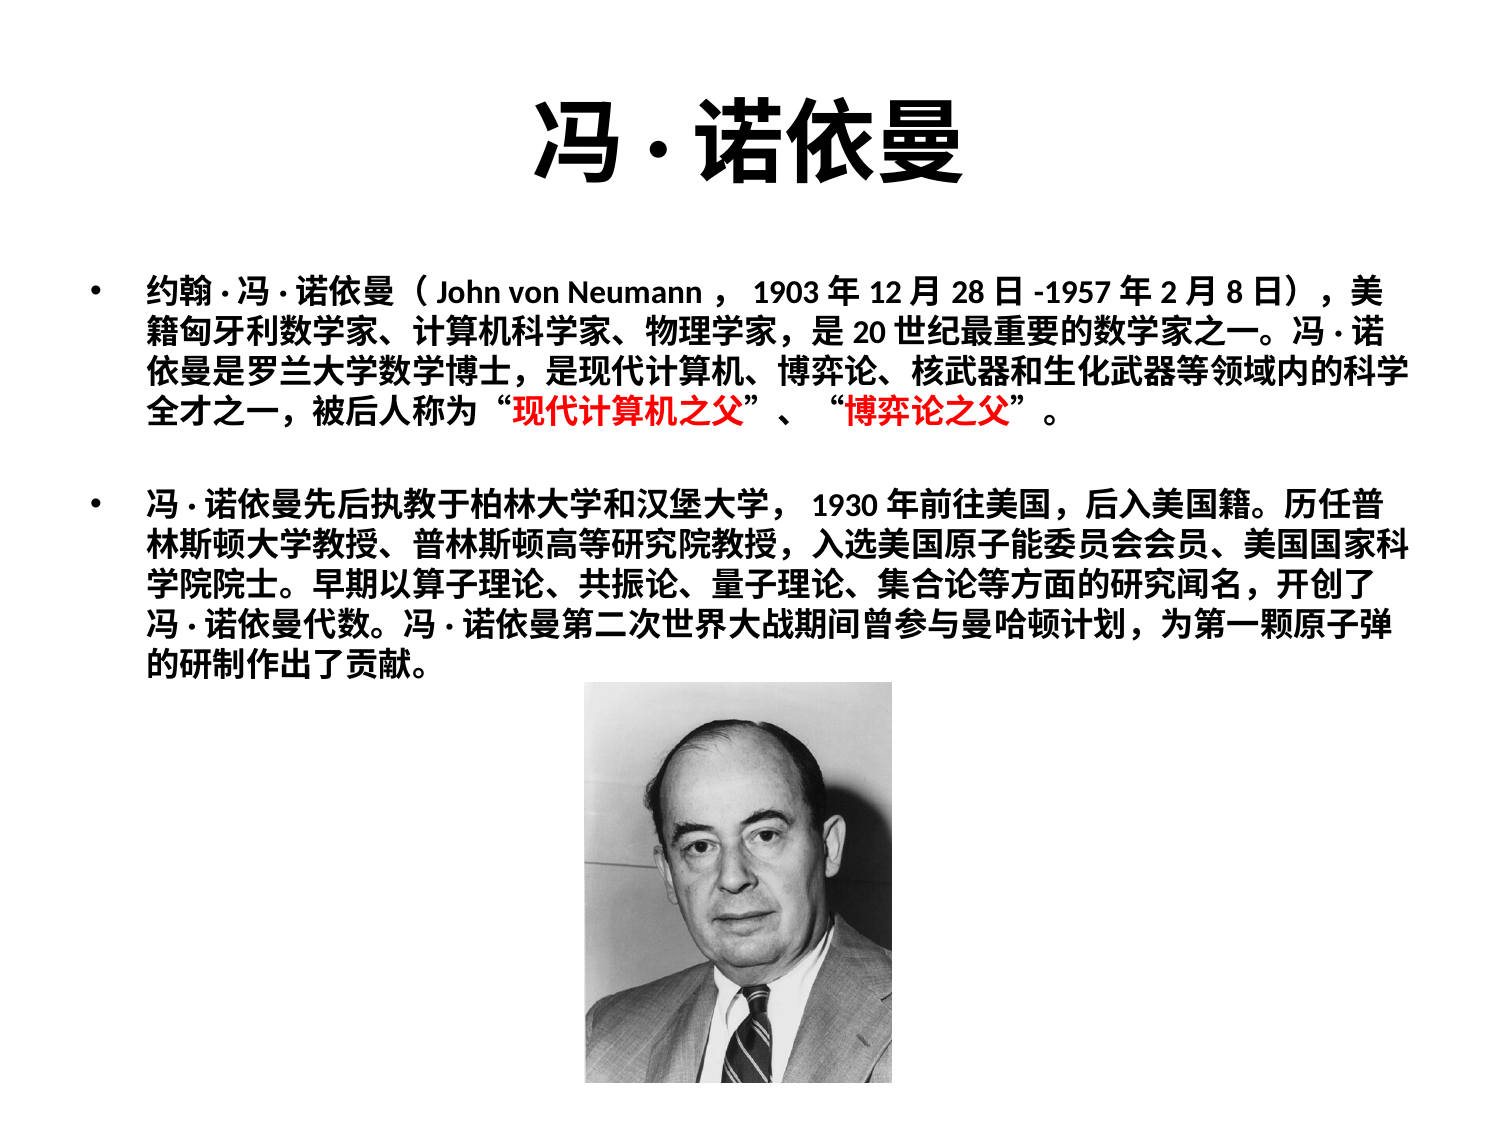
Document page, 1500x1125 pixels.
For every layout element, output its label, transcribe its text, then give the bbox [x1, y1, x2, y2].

picture [584, 682, 892, 1083]
list 约翰·冯·诺依曼（John von Neumann，1903年12月28日-1957年2月8日），美籍匈牙利数学家、计算机科学家、物理学家，是20世纪最重要的数学家之一。冯·诺依曼是罗兰大学数学博士，是现代计算机、博弈论、核武器和生化武器等领域内的科学全才之一，被后人称为“现代计算机之父”、“博弈论之父”。 冯·诺依曼先后执教于柏林大学和汉堡大学，1930年前往美国，后入美国籍。历任普林斯顿大学教授、普林斯顿高等研究院教授，入选美国原子能委员会会员、美国国家科学院院士。早期以算子理论、共振论、量子理论、集合论等方面的研究闻名，开创了冯·诺依曼代数。冯·诺依曼第二次世界大战期间曾参与曼哈顿计划，为第一颗原子弹的研制作出了贡献。 [75, 262, 1425, 1005]
title 冯·诺依曼 [75, 45, 1425, 233]
